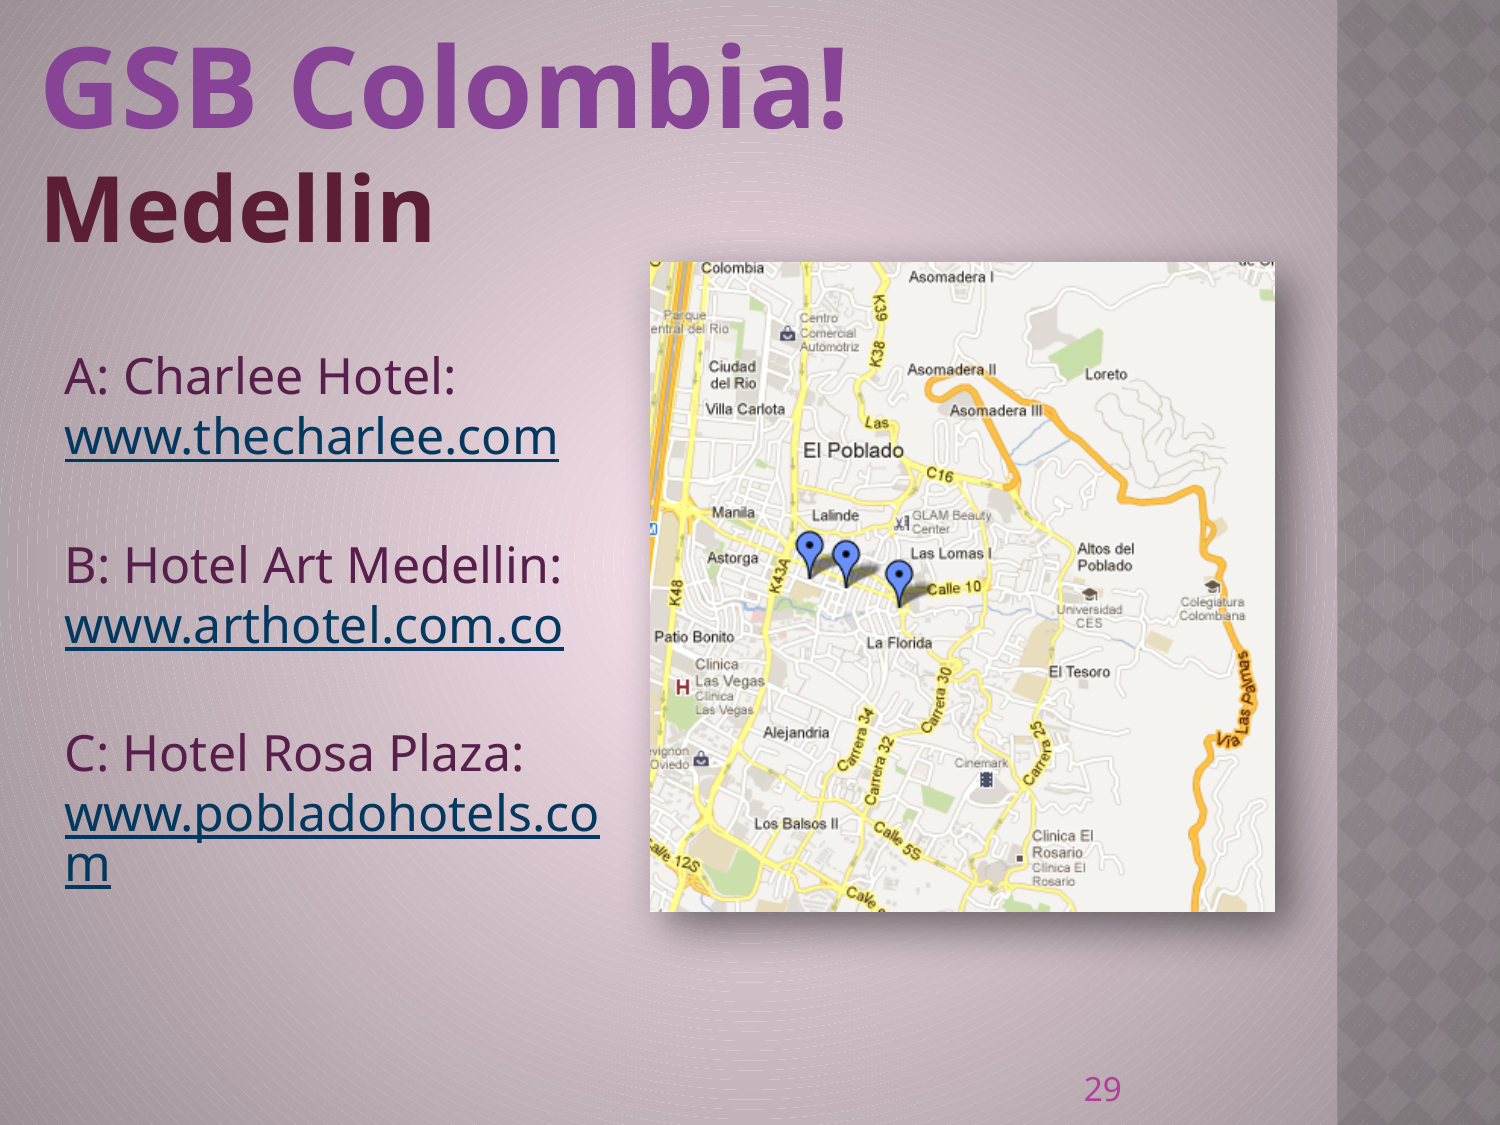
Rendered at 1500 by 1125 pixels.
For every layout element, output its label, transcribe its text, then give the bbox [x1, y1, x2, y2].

text_box GSB Colombia! Medellin [24, 8, 1500, 848]
picture [649, 261, 1276, 913]
text_box A: Charlee Hotel: www.thecharlee.com B: Hotel Art Medellin: www.arthotel.com.co C: Hotel Rosa Plaza: www.pobladohotels.com [49, 337, 650, 957]
slide_number 29 [1025, 1075, 1122, 1113]
